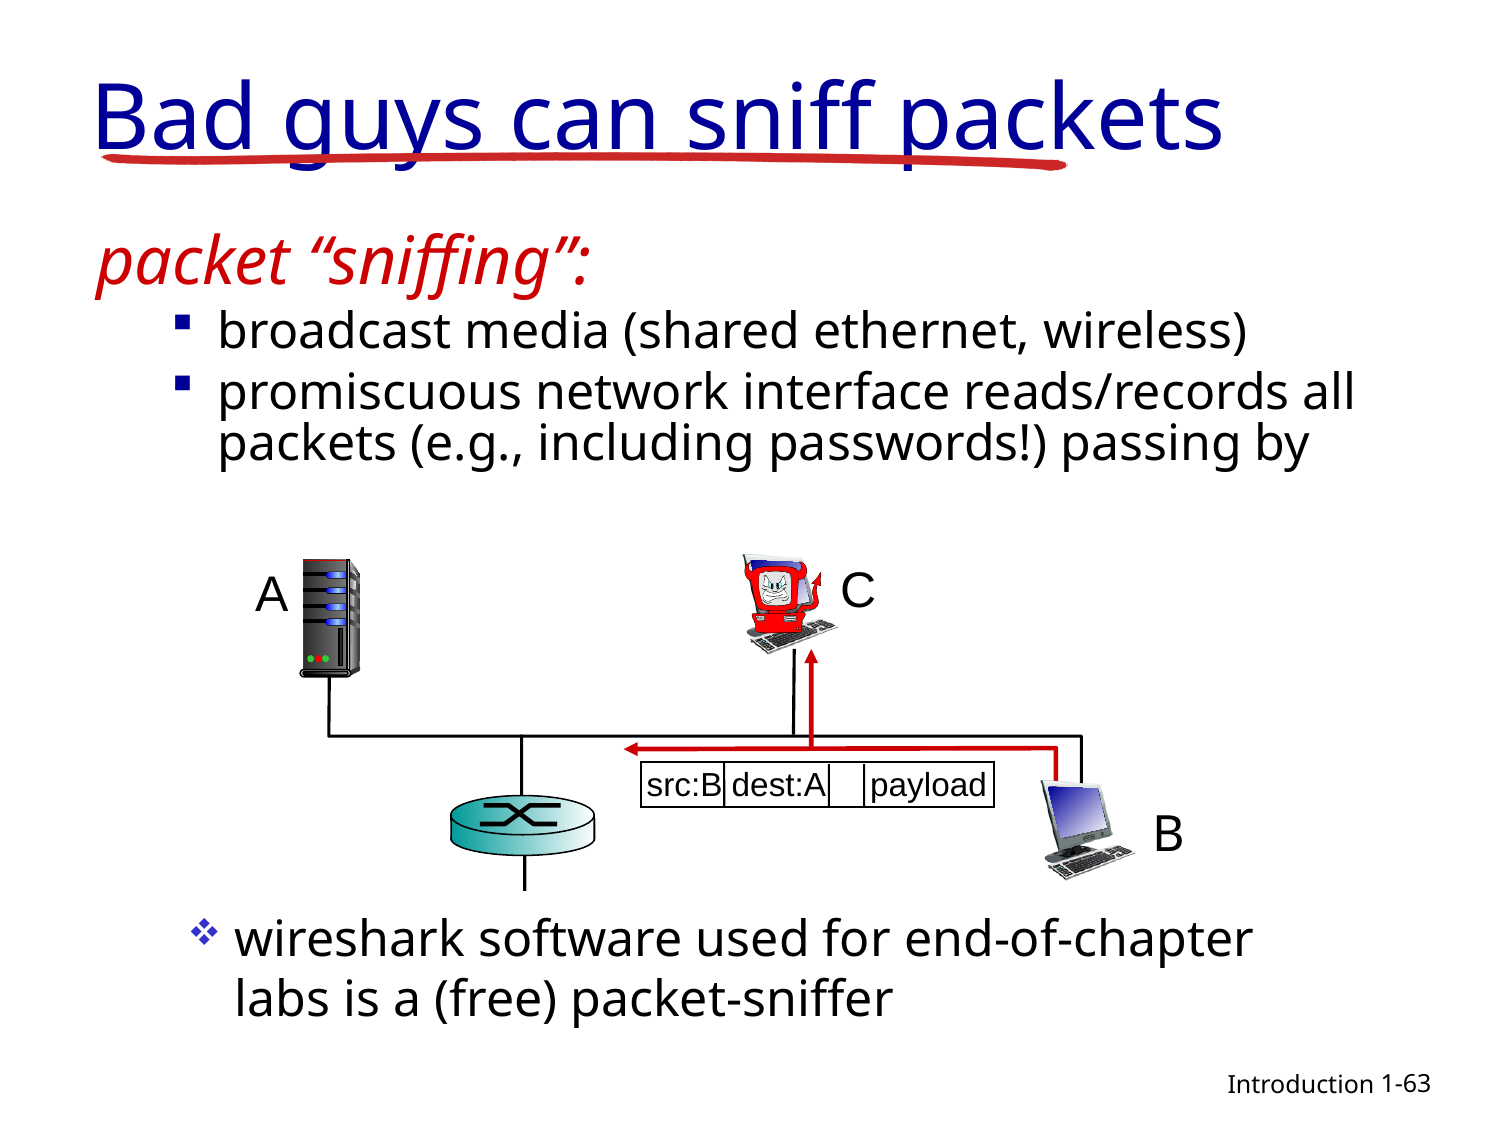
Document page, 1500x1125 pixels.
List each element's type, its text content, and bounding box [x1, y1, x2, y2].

slide_number 1-63 [1365, 1059, 1477, 1106]
list packet “sniffing”: broadcast media (shared ethernet, wireless) promiscuous network interface reads/records all packets (e.g., including passwords!) passing by [80, 222, 1407, 467]
text_box C [861, 549, 891, 625]
title Bad guys can sniff packets [75, 18, 1351, 207]
text_box [328, 675, 811, 747]
text_box [623, 742, 1057, 786]
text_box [1036, 775, 1158, 888]
footer Introduction [914, 1060, 1391, 1109]
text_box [628, 755, 1006, 811]
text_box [450, 795, 596, 856]
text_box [739, 549, 861, 662]
text_box [812, 736, 1082, 774]
text_box A [240, 553, 304, 629]
text_box wireshark software used for end-of-chapter labs is a (free) packet-sniffer [97, 898, 1373, 1050]
text_box B [1162, 793, 1200, 869]
picture [97, 147, 1079, 177]
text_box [299, 559, 361, 677]
picture [743, 560, 822, 634]
